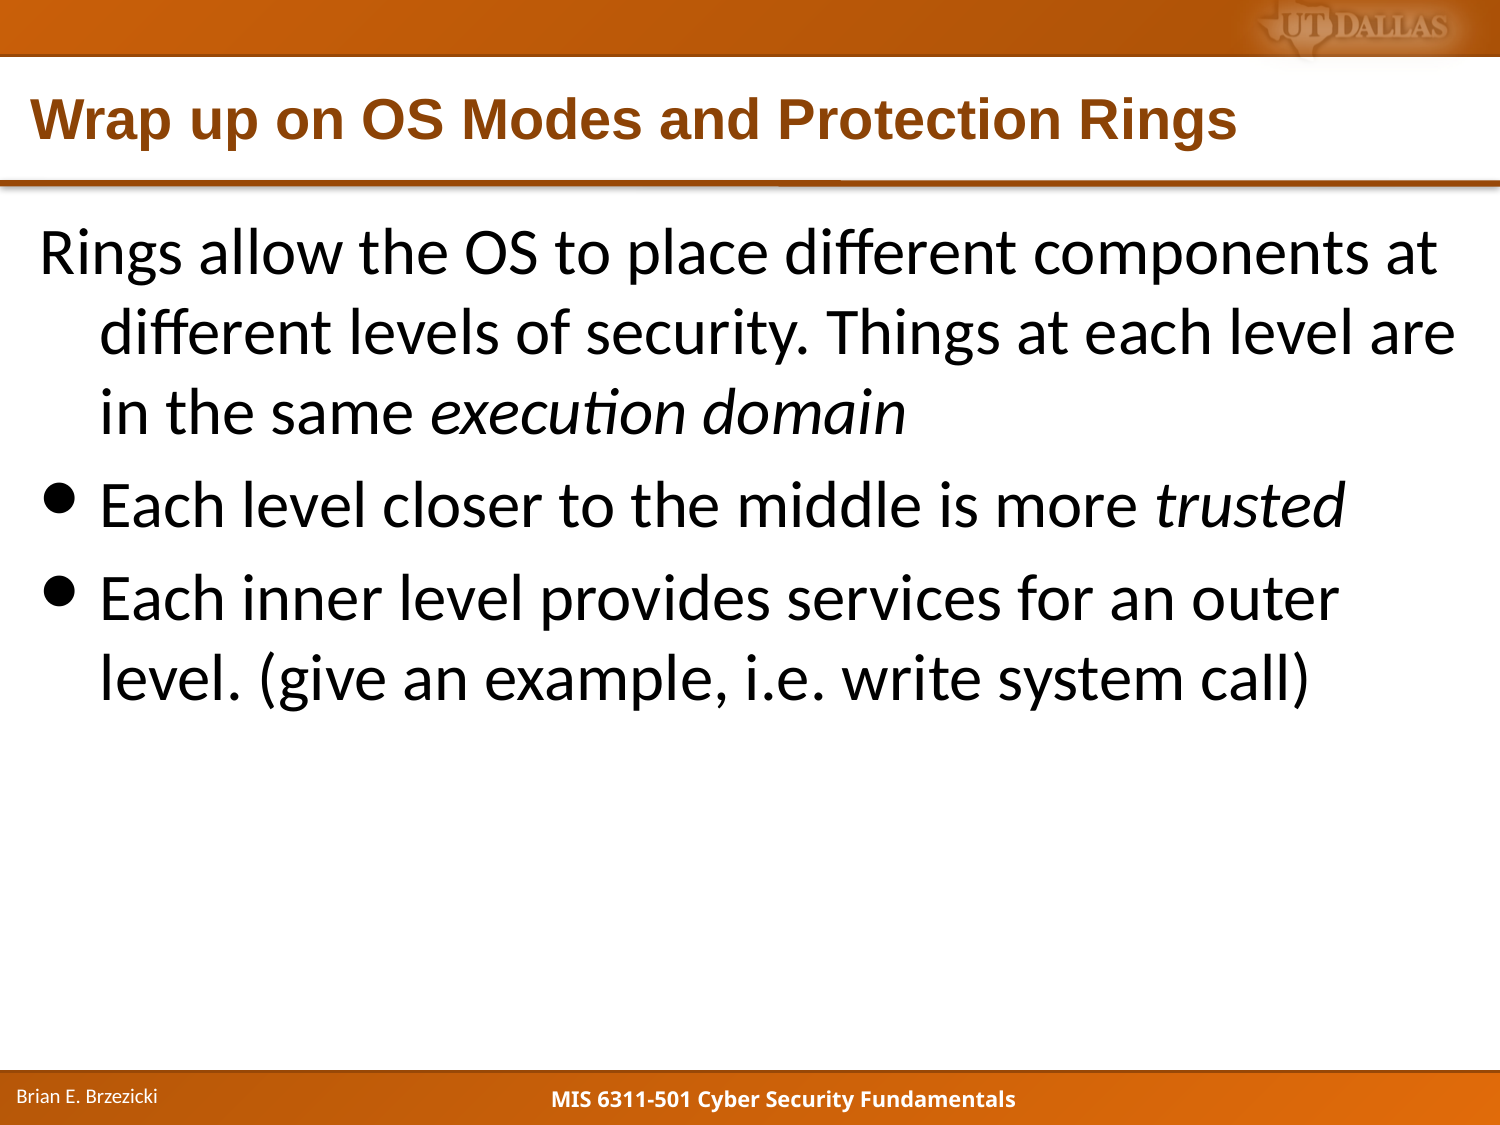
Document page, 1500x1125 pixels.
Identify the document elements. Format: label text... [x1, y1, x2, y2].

title Wrap up on OS Modes and Protection Rings [0, 64, 1500, 178]
list Rings allow the OS to place different components at different levels of security. Things at each level are in the same execution domain Each level closer to the middle is more trusted Each inner level provides services for an outer level. (give an example, i.e. write system call) [24, 199, 1500, 1077]
picture [1218, 0, 1500, 64]
text_box Brian E. Brzezicki [1, 1074, 173, 1115]
